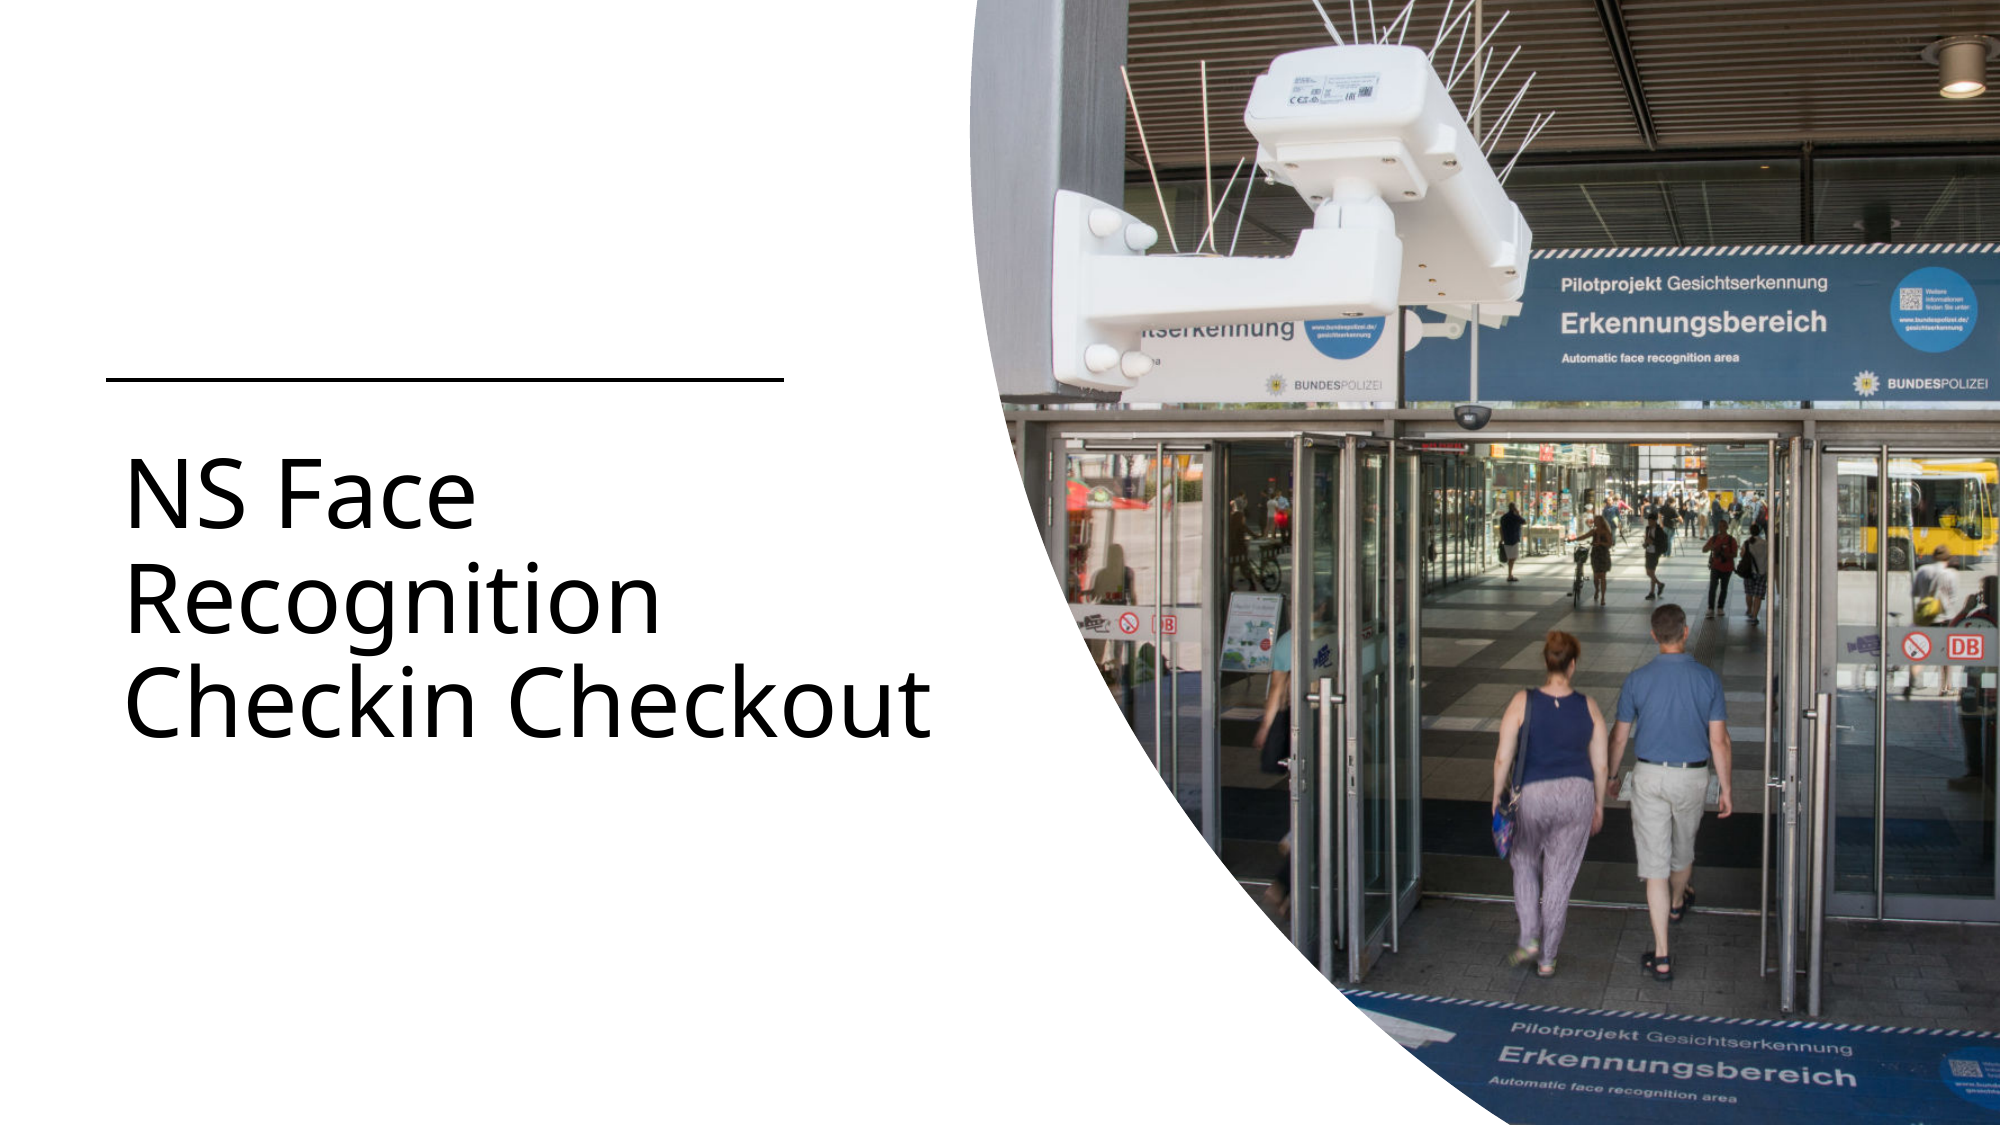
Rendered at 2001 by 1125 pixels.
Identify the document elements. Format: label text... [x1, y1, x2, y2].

picture [969, 0, 2000, 1125]
text_box [0, 0, 969, 1125]
text_box NS Face Recognition Checkin Checkout [107, 438, 969, 837]
